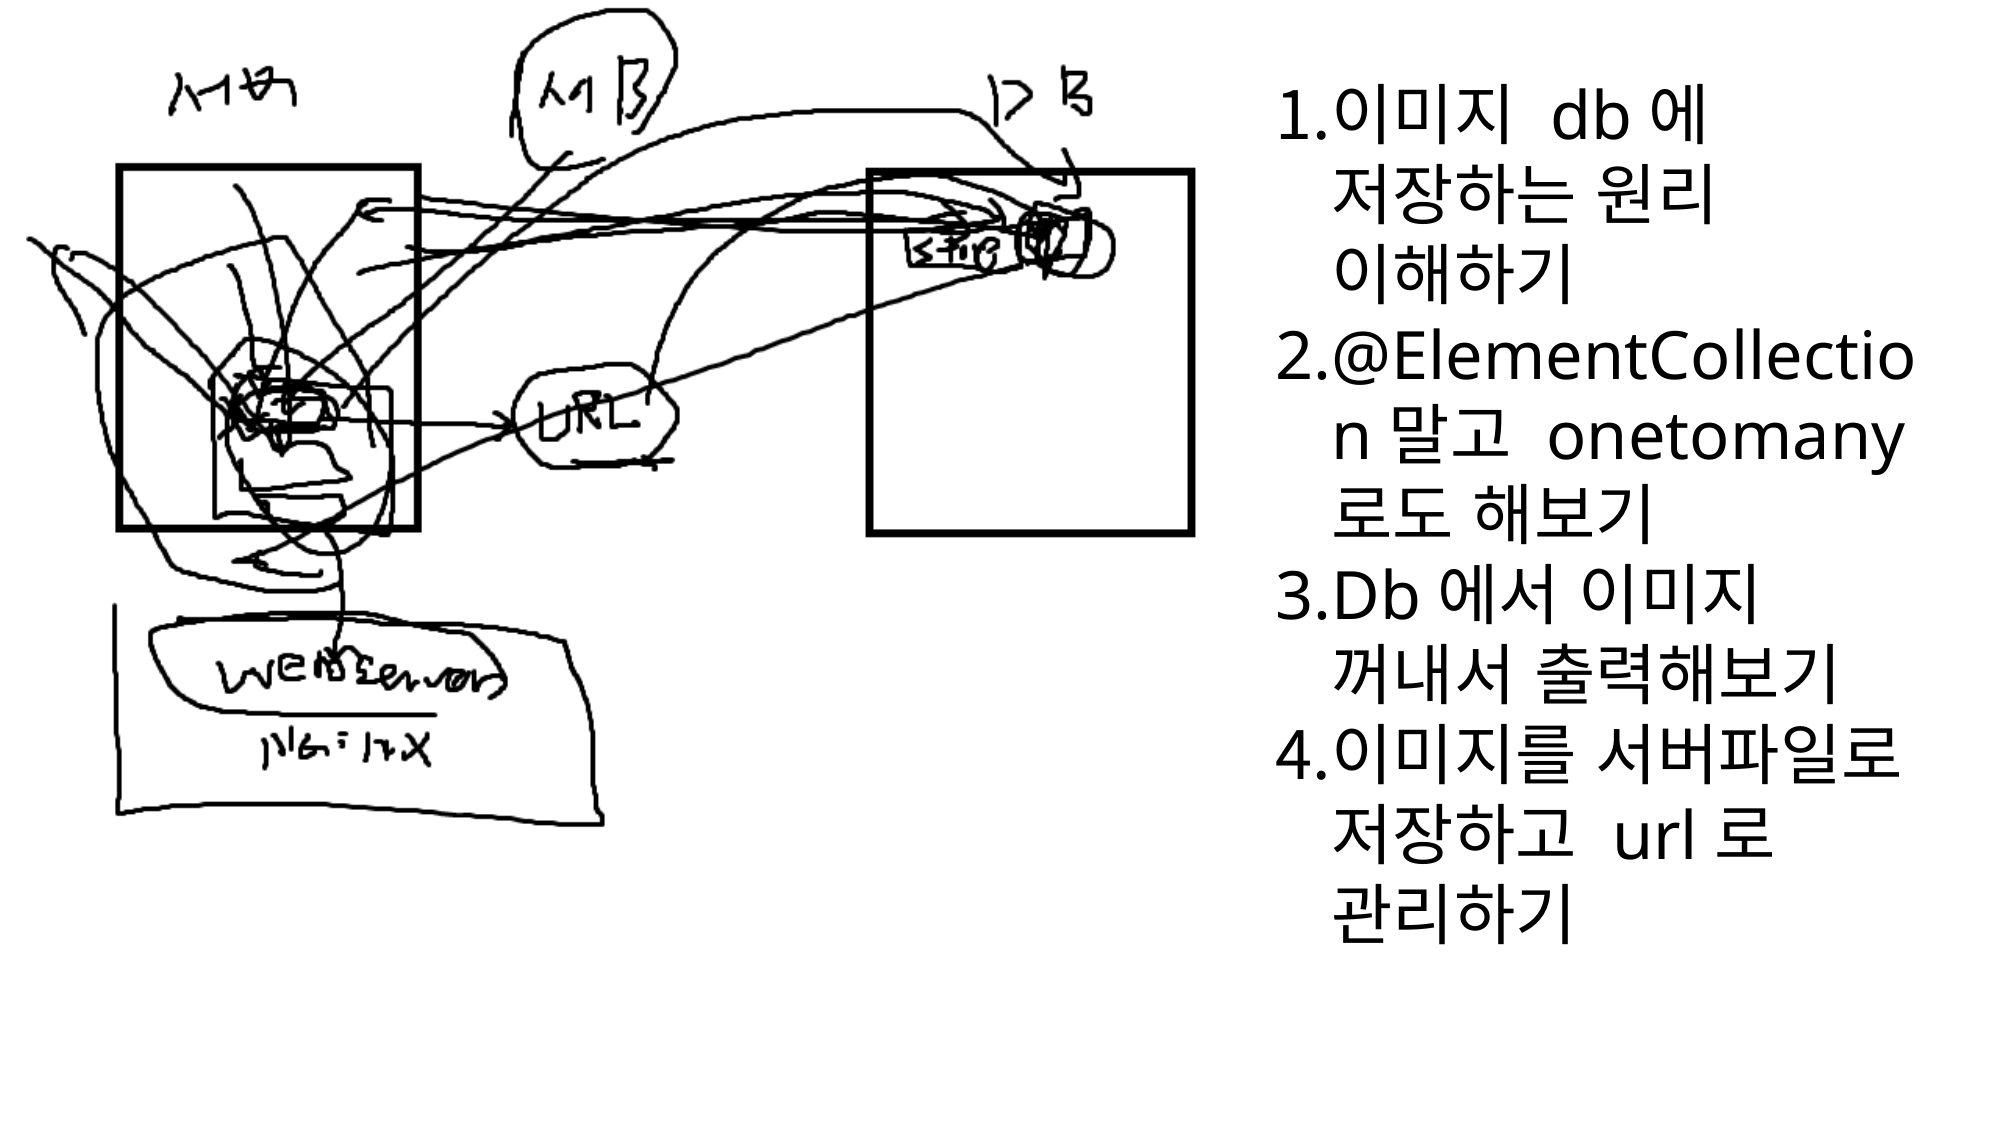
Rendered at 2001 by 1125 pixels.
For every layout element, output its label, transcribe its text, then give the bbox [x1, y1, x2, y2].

picture [0, 0, 1216, 849]
text_box 이미지 db에 저장하는 원리 이해하기 @ElementCollection말고 onetomany로도 해보기 Db에서 이미지 꺼내서 출력해보기 이미지를 서버파일로 저장하고 url로 관리하기 [1260, 65, 1935, 961]
